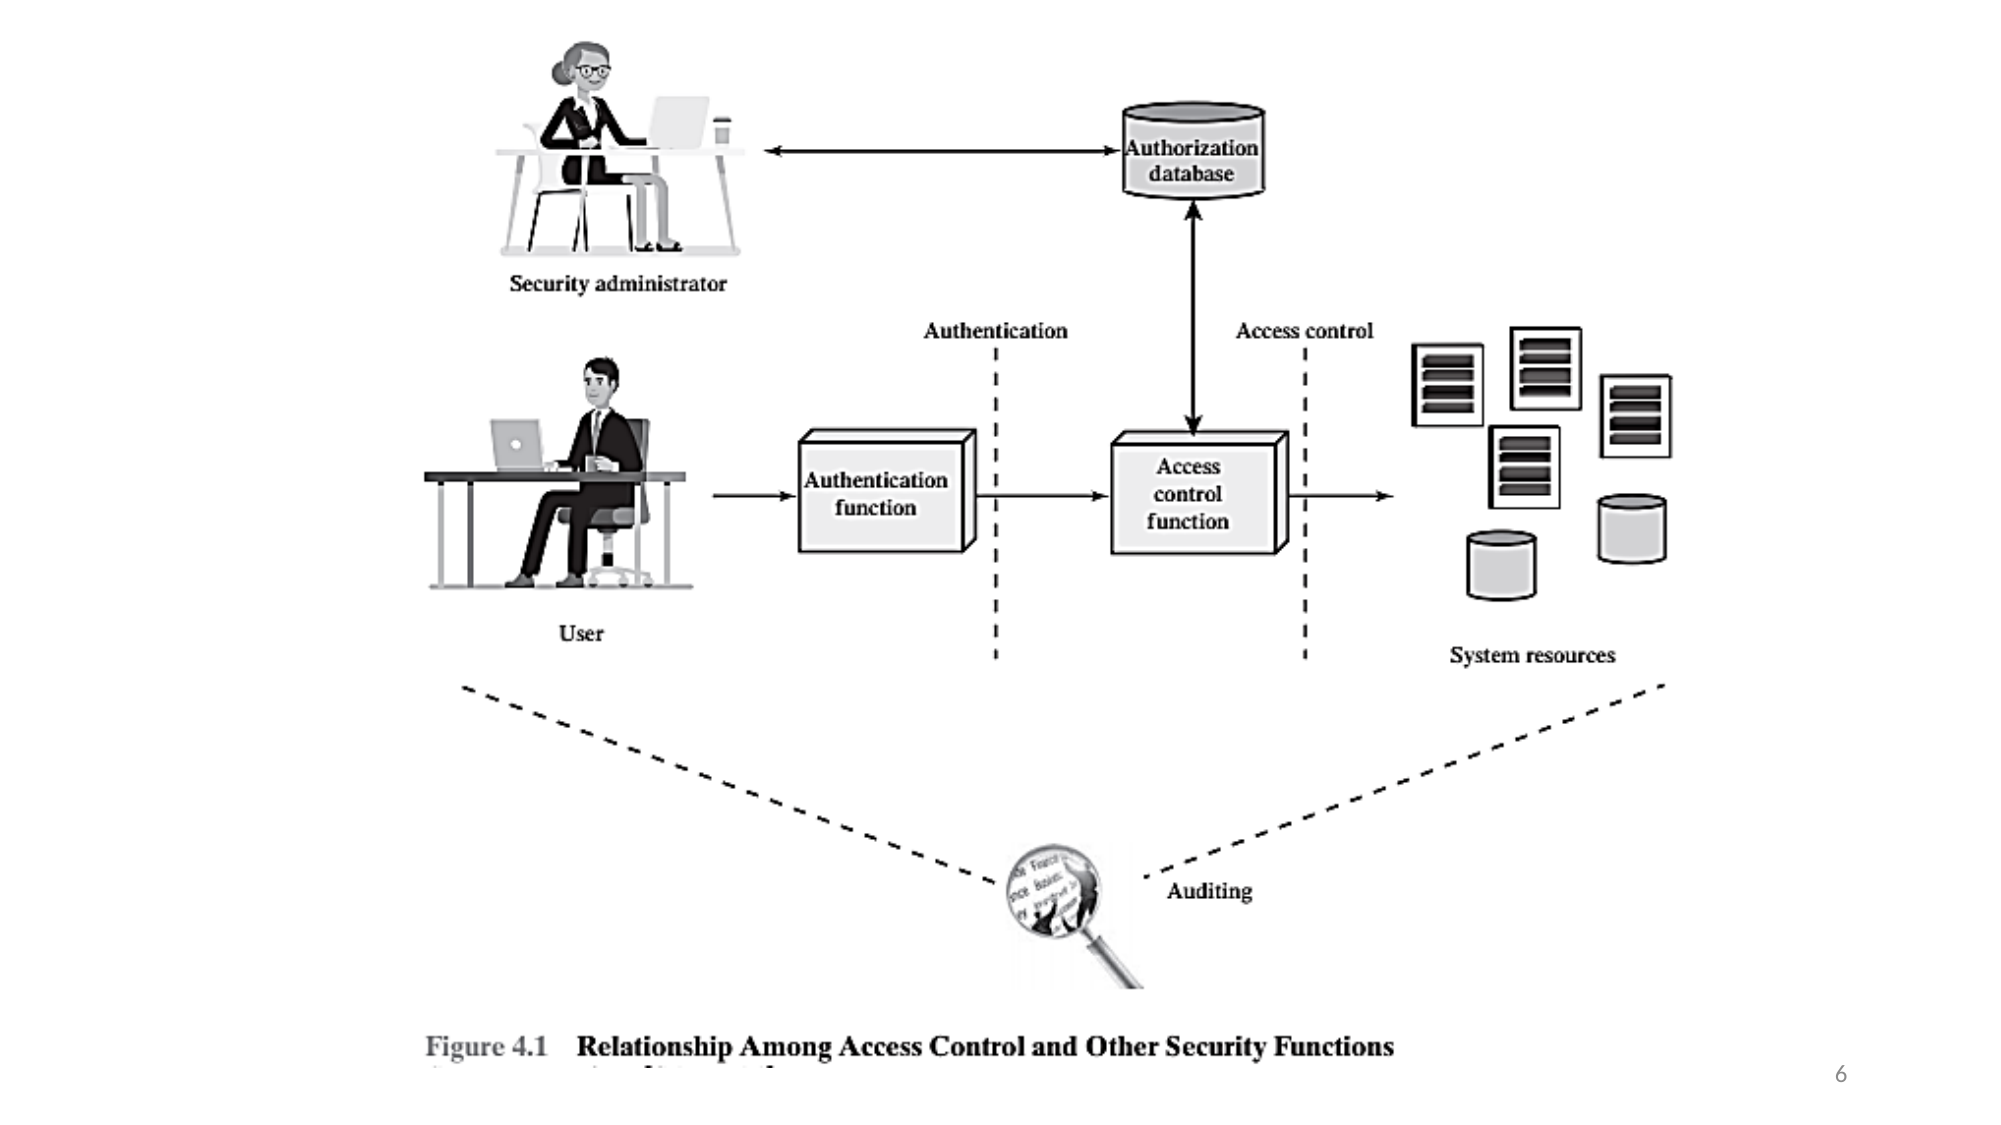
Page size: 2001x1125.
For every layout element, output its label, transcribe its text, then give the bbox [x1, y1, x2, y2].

picture [411, 34, 1687, 1068]
slide_number 6 [1412, 1042, 1863, 1103]
